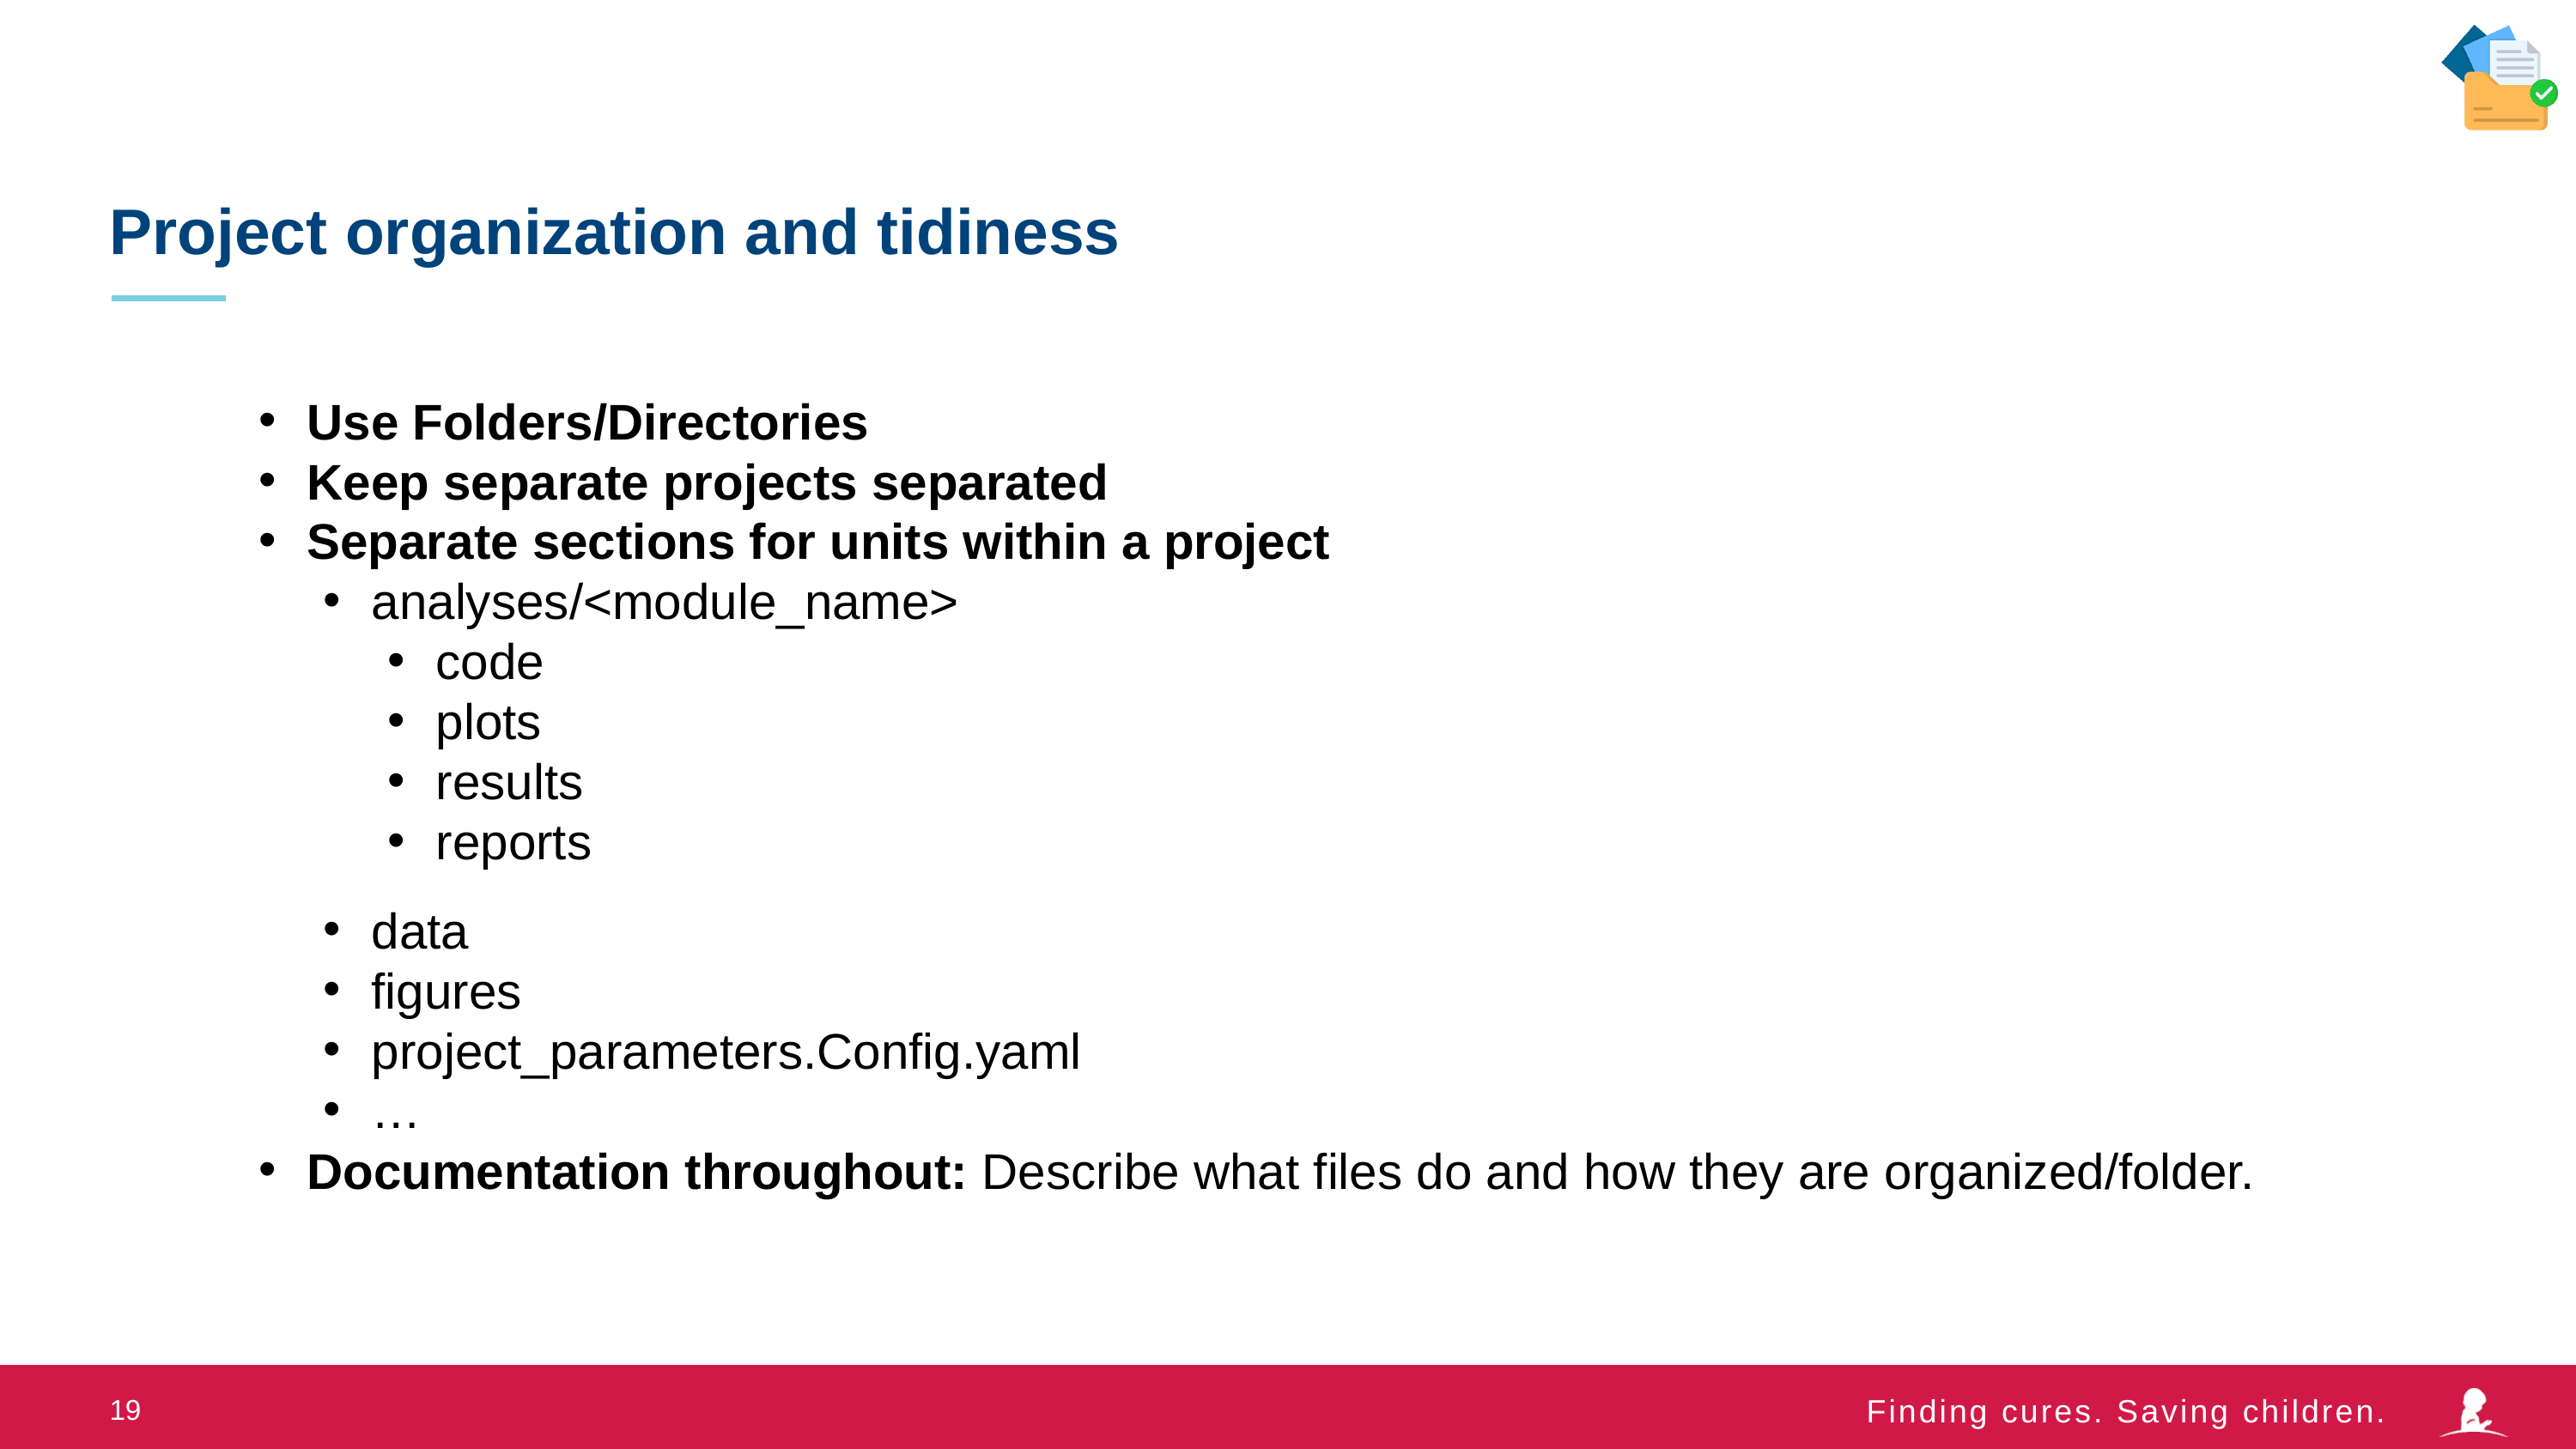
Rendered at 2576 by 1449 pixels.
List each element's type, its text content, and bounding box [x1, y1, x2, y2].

slide_number 19 [96, 1375, 228, 1442]
picture [2441, 19, 2558, 136]
text_box Use Folders/Directories Keep separate projects separated Separate sections for units within a project analyses/<module_name> code plots results reports data figures project_parameters.Config.yaml … Documentation throughout: Describe what files do and how they are organized/folder. [246, 383, 2330, 1206]
title Project organization and tidiness [96, 77, 2475, 276]
